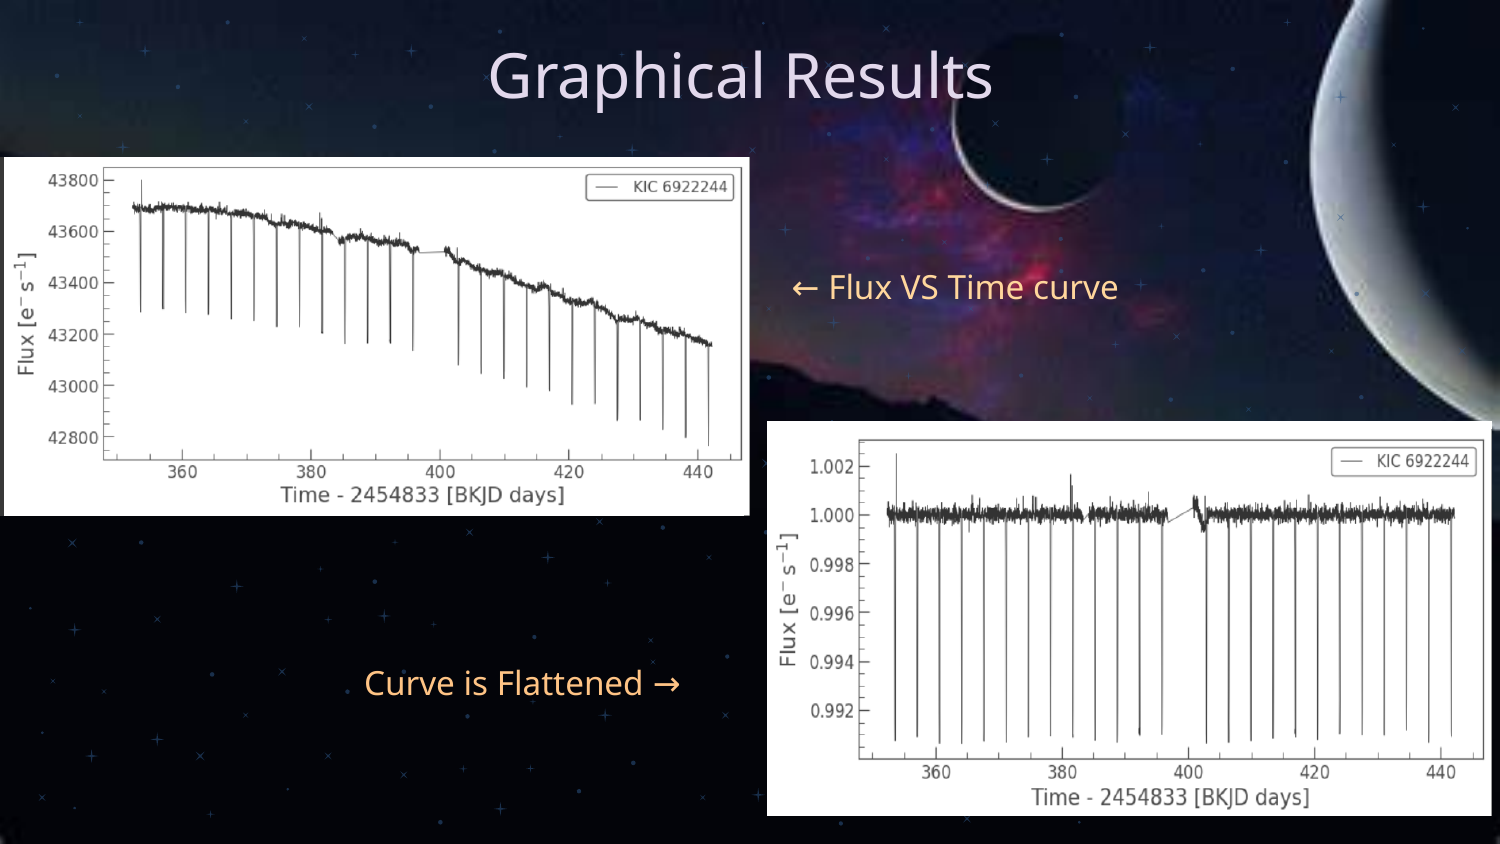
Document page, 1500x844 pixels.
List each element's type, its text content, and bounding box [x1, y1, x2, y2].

title Graphical Results [116, 26, 1383, 121]
text_box Curve is Flattened → [341, 647, 762, 718]
text_box ← Flux VS Time curve [776, 251, 1500, 322]
picture [0, 0, 1500, 844]
